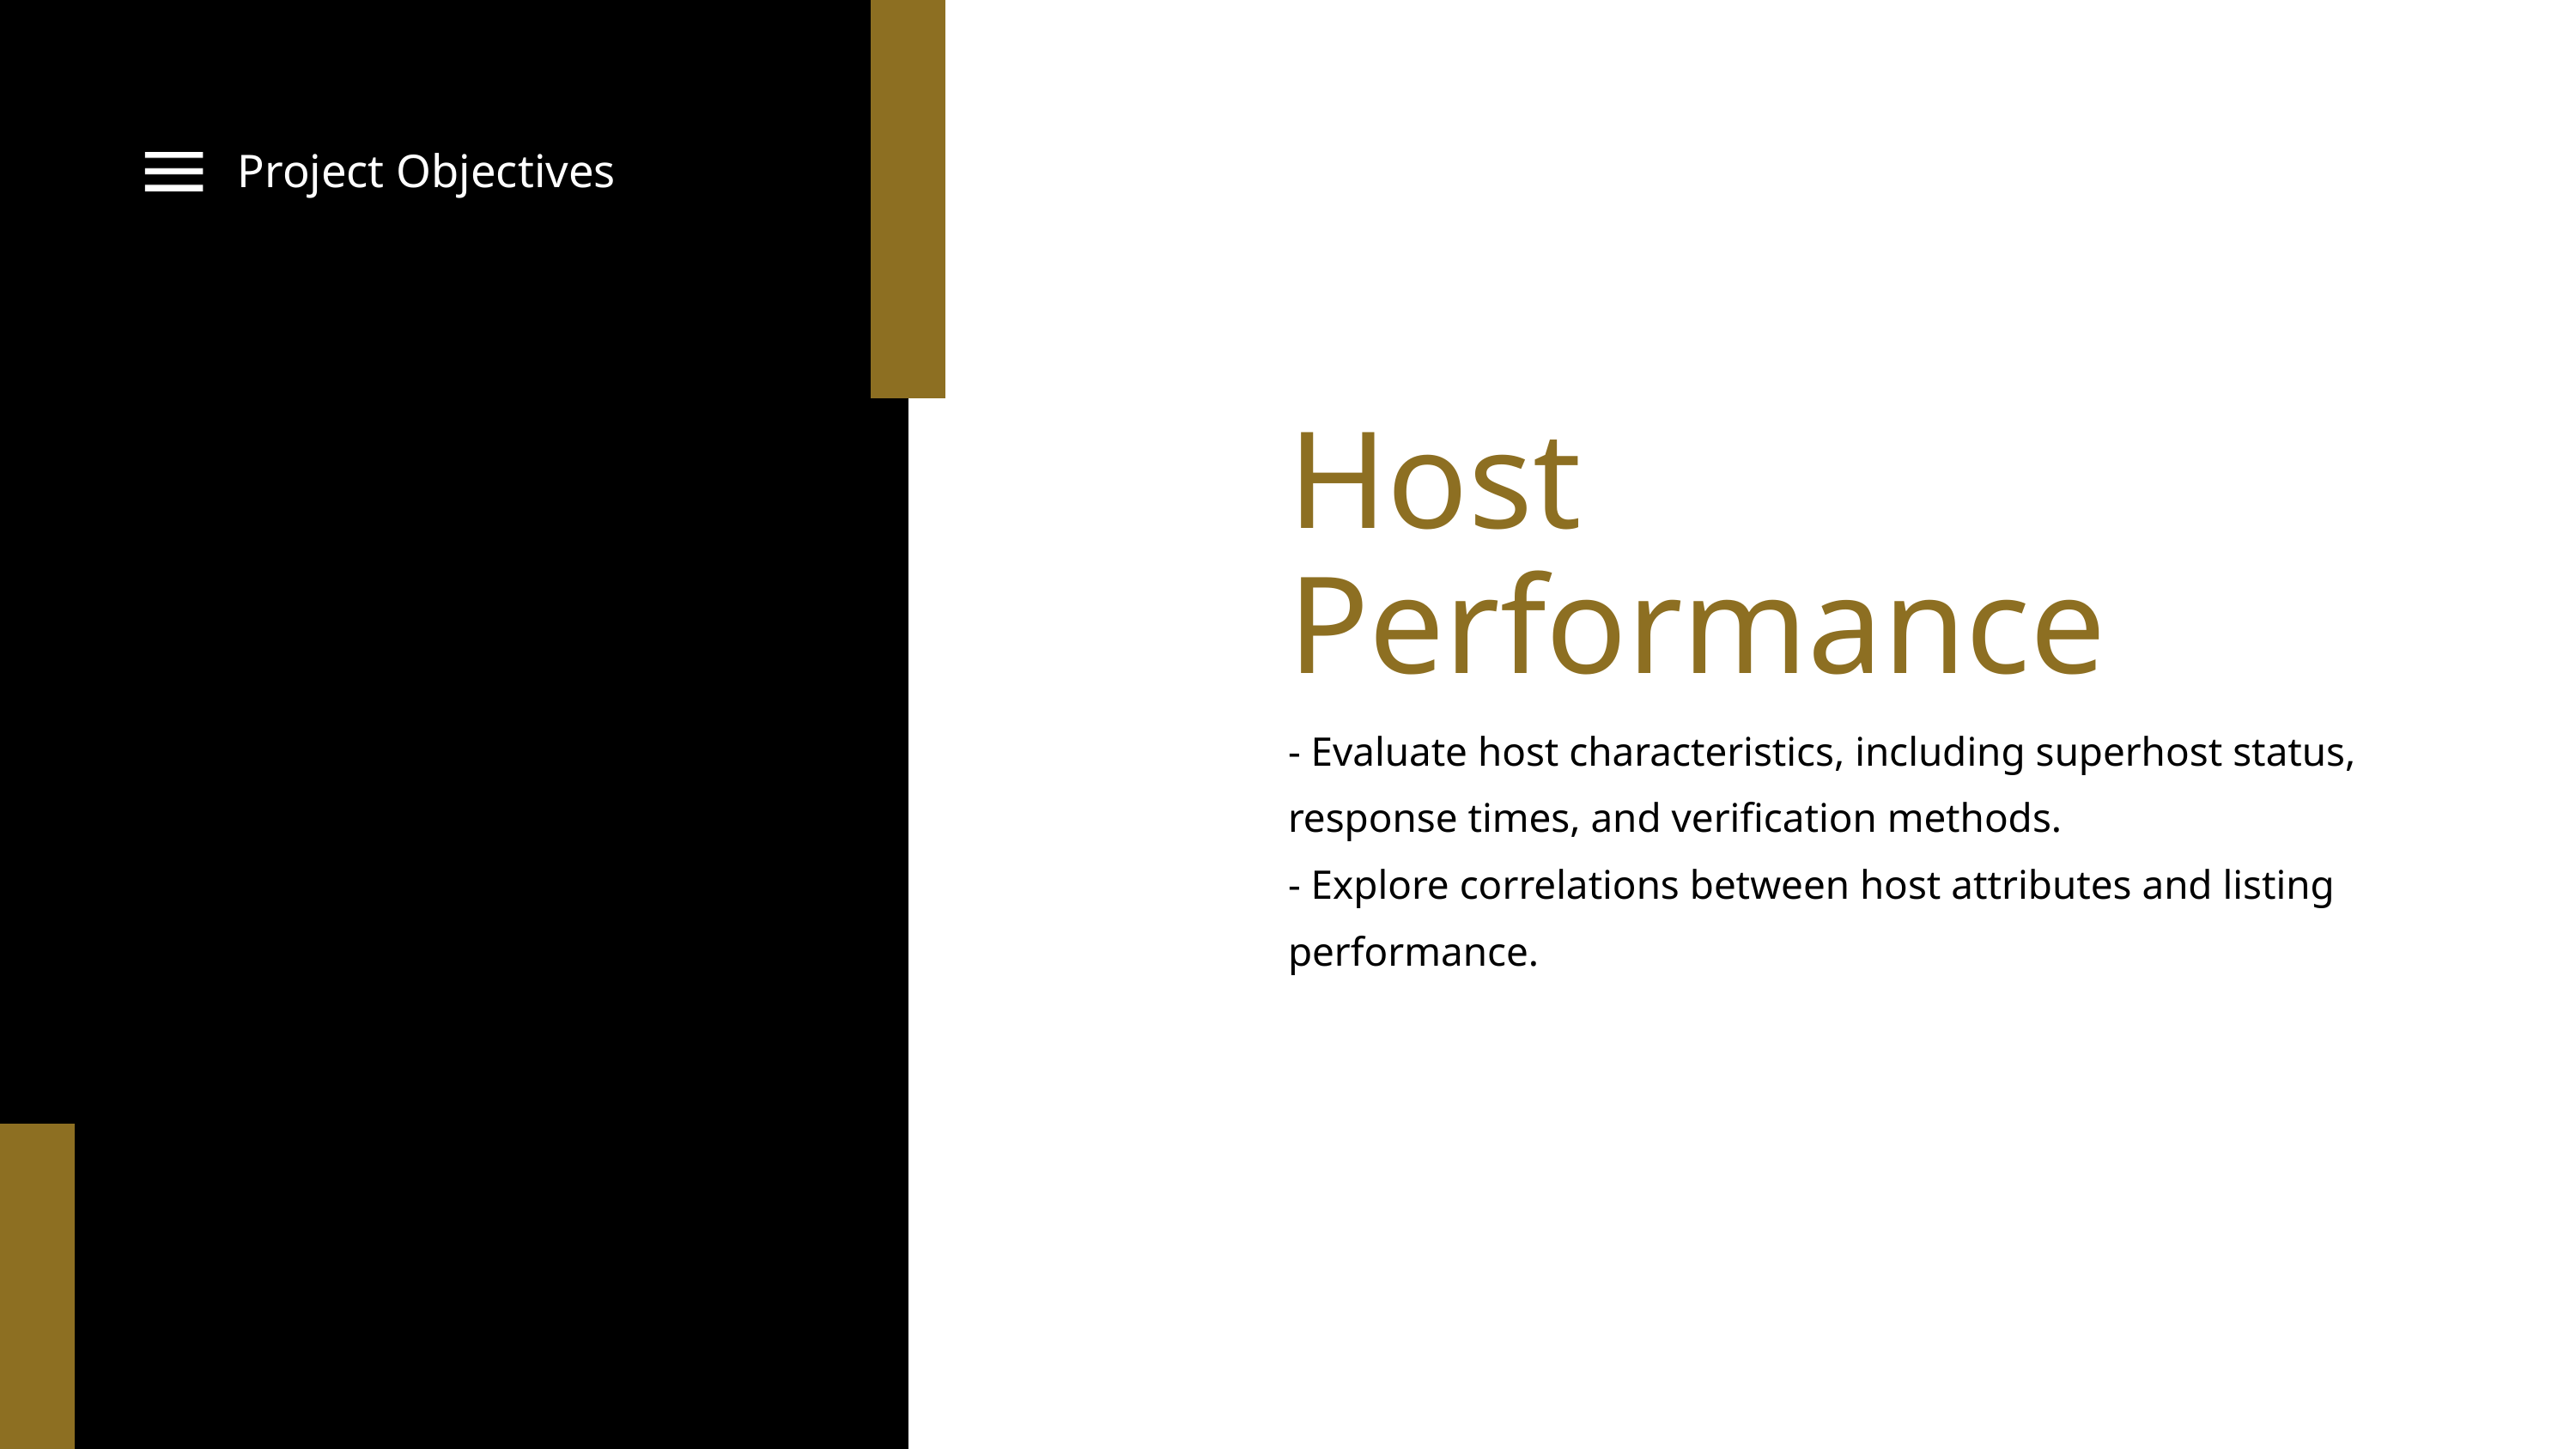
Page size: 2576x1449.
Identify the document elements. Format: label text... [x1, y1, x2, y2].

text_box Host Performance [1288, 410, 2339, 700]
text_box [0, 0, 909, 1449]
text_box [870, 0, 946, 399]
text_box - Evaluate host characteristics, including superhost status, response times, and verification methods. - Explore correlations between host attributes and listing performance. [1288, 706, 2432, 974]
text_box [0, 1123, 76, 1449]
